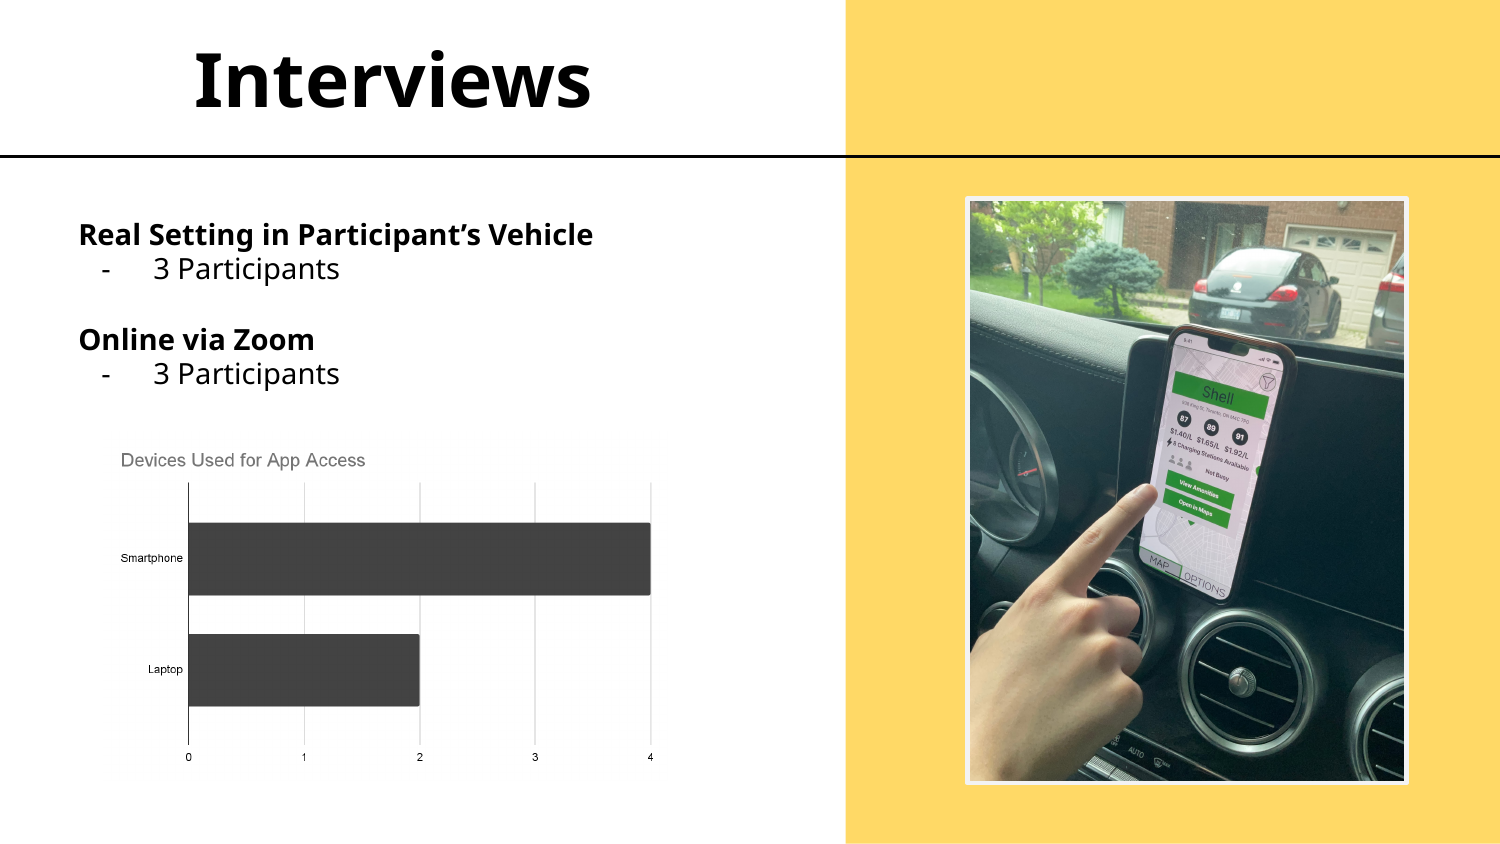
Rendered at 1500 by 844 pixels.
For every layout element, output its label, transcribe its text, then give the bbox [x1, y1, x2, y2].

text_box Interviews [179, 17, 853, 110]
text_box Real Setting in Participant’s Vehicle 3 Participants Online via Zoom 3 Participants [63, 200, 771, 446]
picture [969, 200, 1405, 781]
picture [103, 431, 668, 781]
